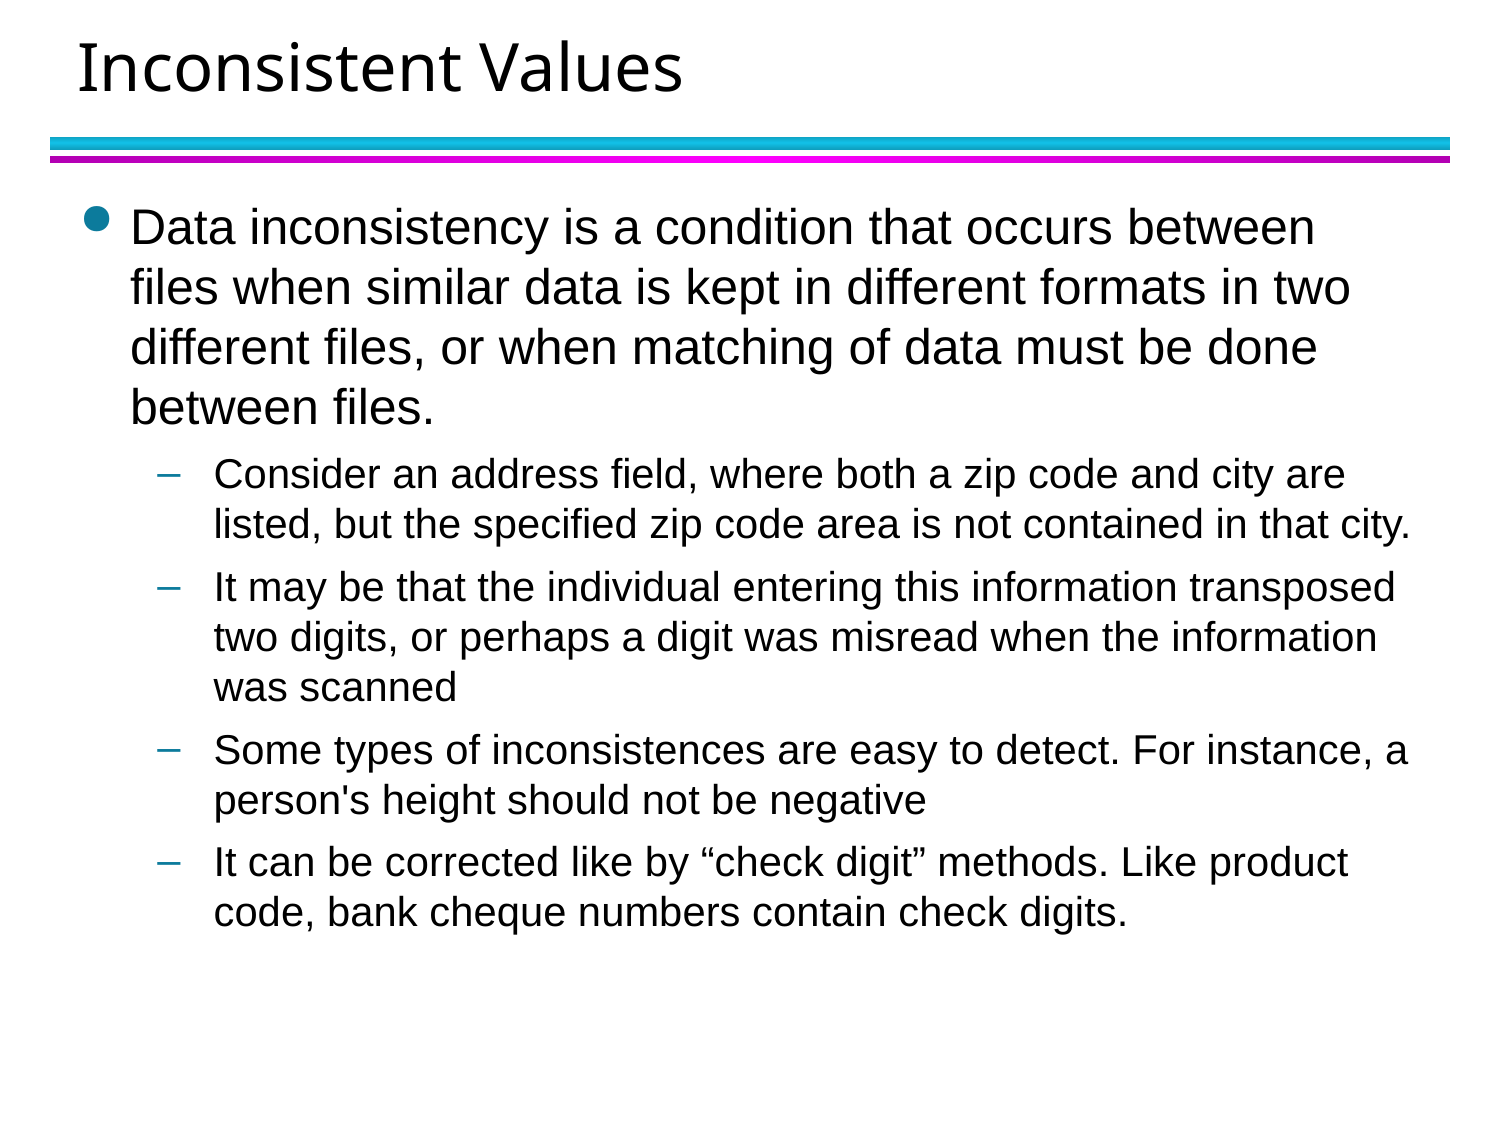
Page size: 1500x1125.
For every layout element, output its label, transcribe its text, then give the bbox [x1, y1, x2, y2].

list Data inconsistency is a condition that occurs between files when similar data is kept in different formats in two different files, or when matching of data must be done between files. Consider an address field, where both a zip code and city are listed, but the specified zip code area is not contained in that city. It may be that the individual entering this information transposed two digits, or perhaps a digit was misread when the information was scanned Some types of inconsistences are easy to detect. For instance, a person's height should not be negative It can be corrected like by “check digit” methods. Like product code, bank cheque numbers contain check digits. [67, 187, 1432, 1038]
title Inconsistent Values [62, 24, 1421, 113]
